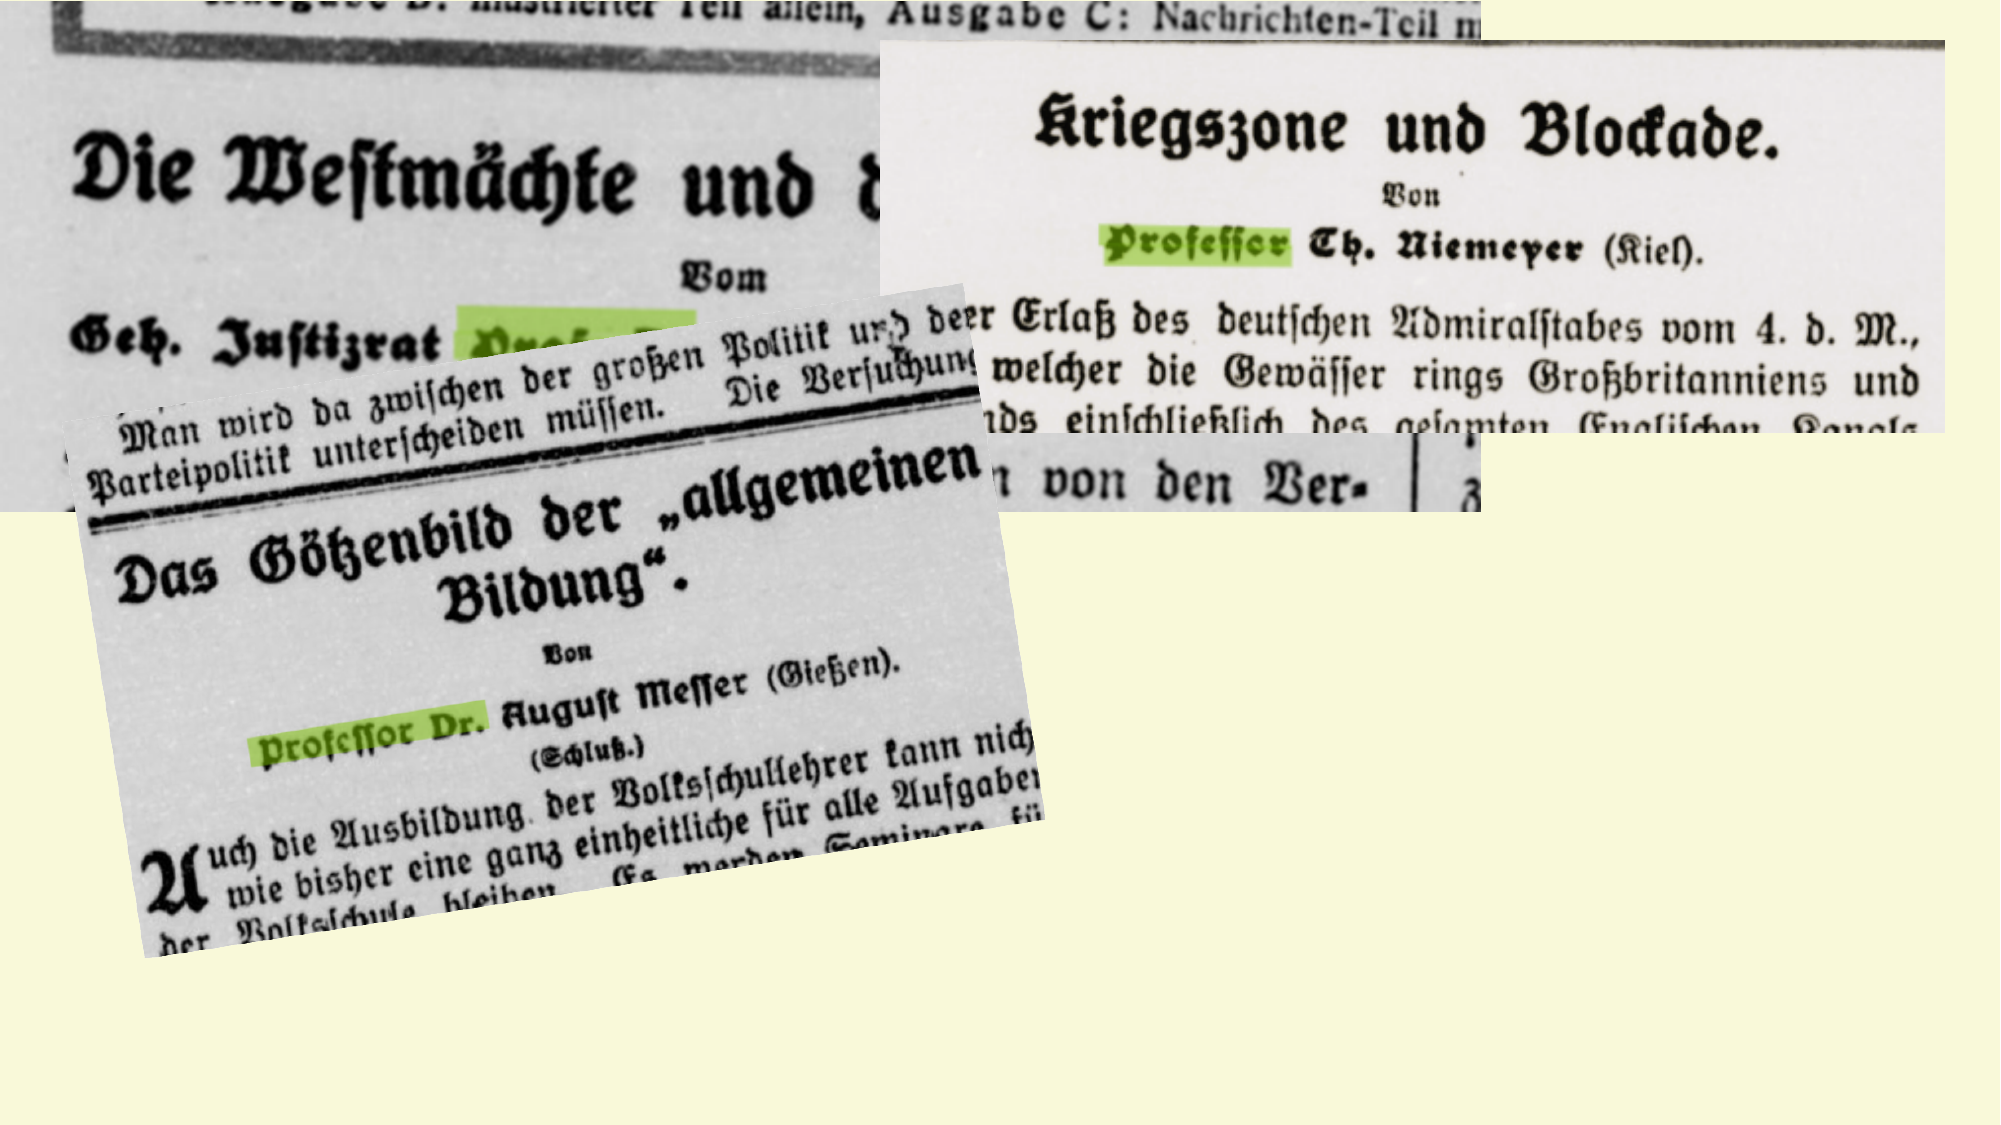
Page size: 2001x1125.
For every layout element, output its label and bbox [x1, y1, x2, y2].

picture [0, 1, 1946, 958]
